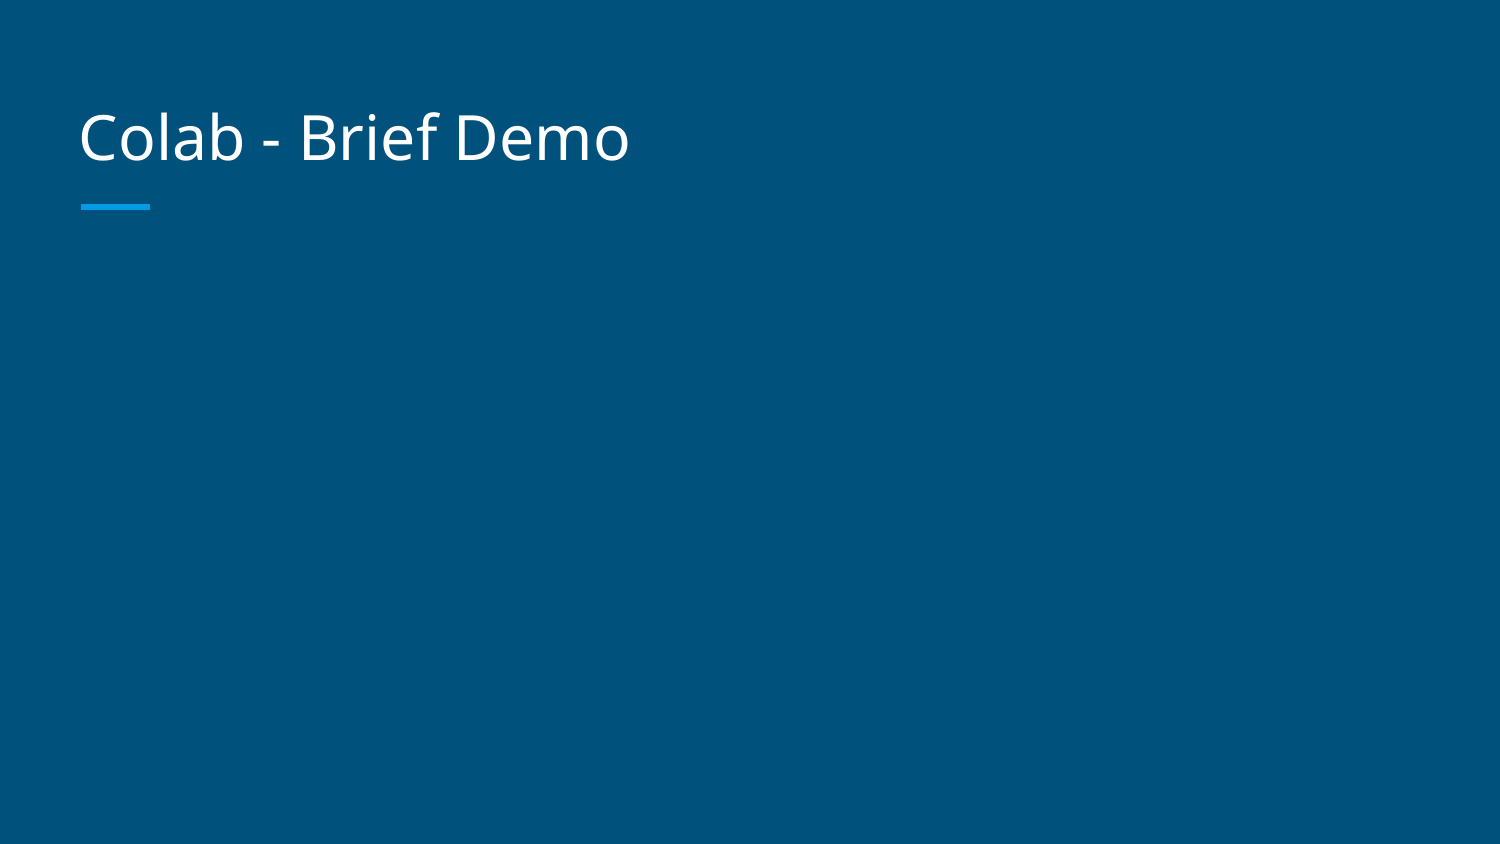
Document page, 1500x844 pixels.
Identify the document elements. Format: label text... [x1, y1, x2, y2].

title Colab - Brief Demo [63, 75, 1437, 188]
